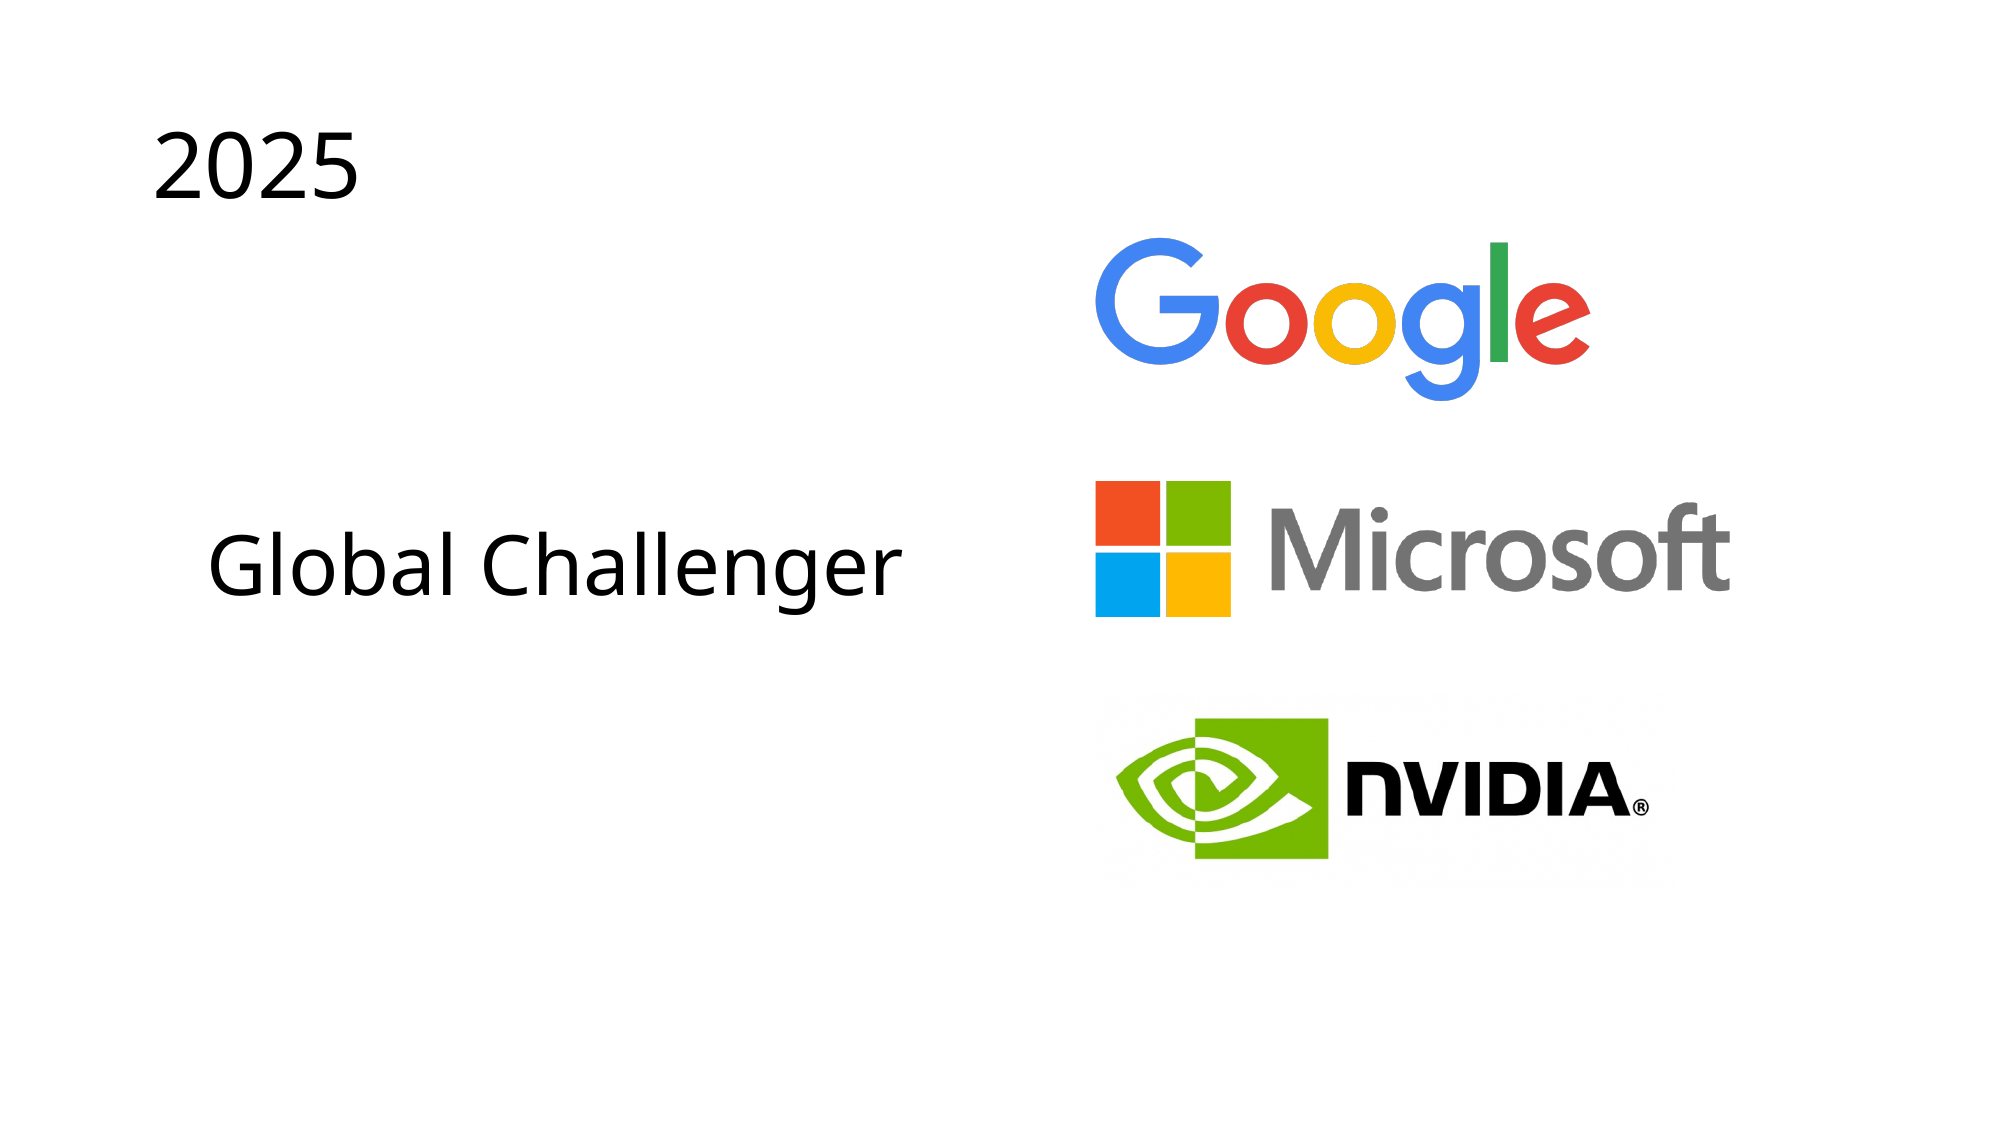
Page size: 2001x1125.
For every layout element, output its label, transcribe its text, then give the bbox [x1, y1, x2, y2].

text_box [1095, 237, 1730, 888]
text_box Global Challenger [191, 504, 920, 620]
title 2025 [137, 59, 1863, 278]
